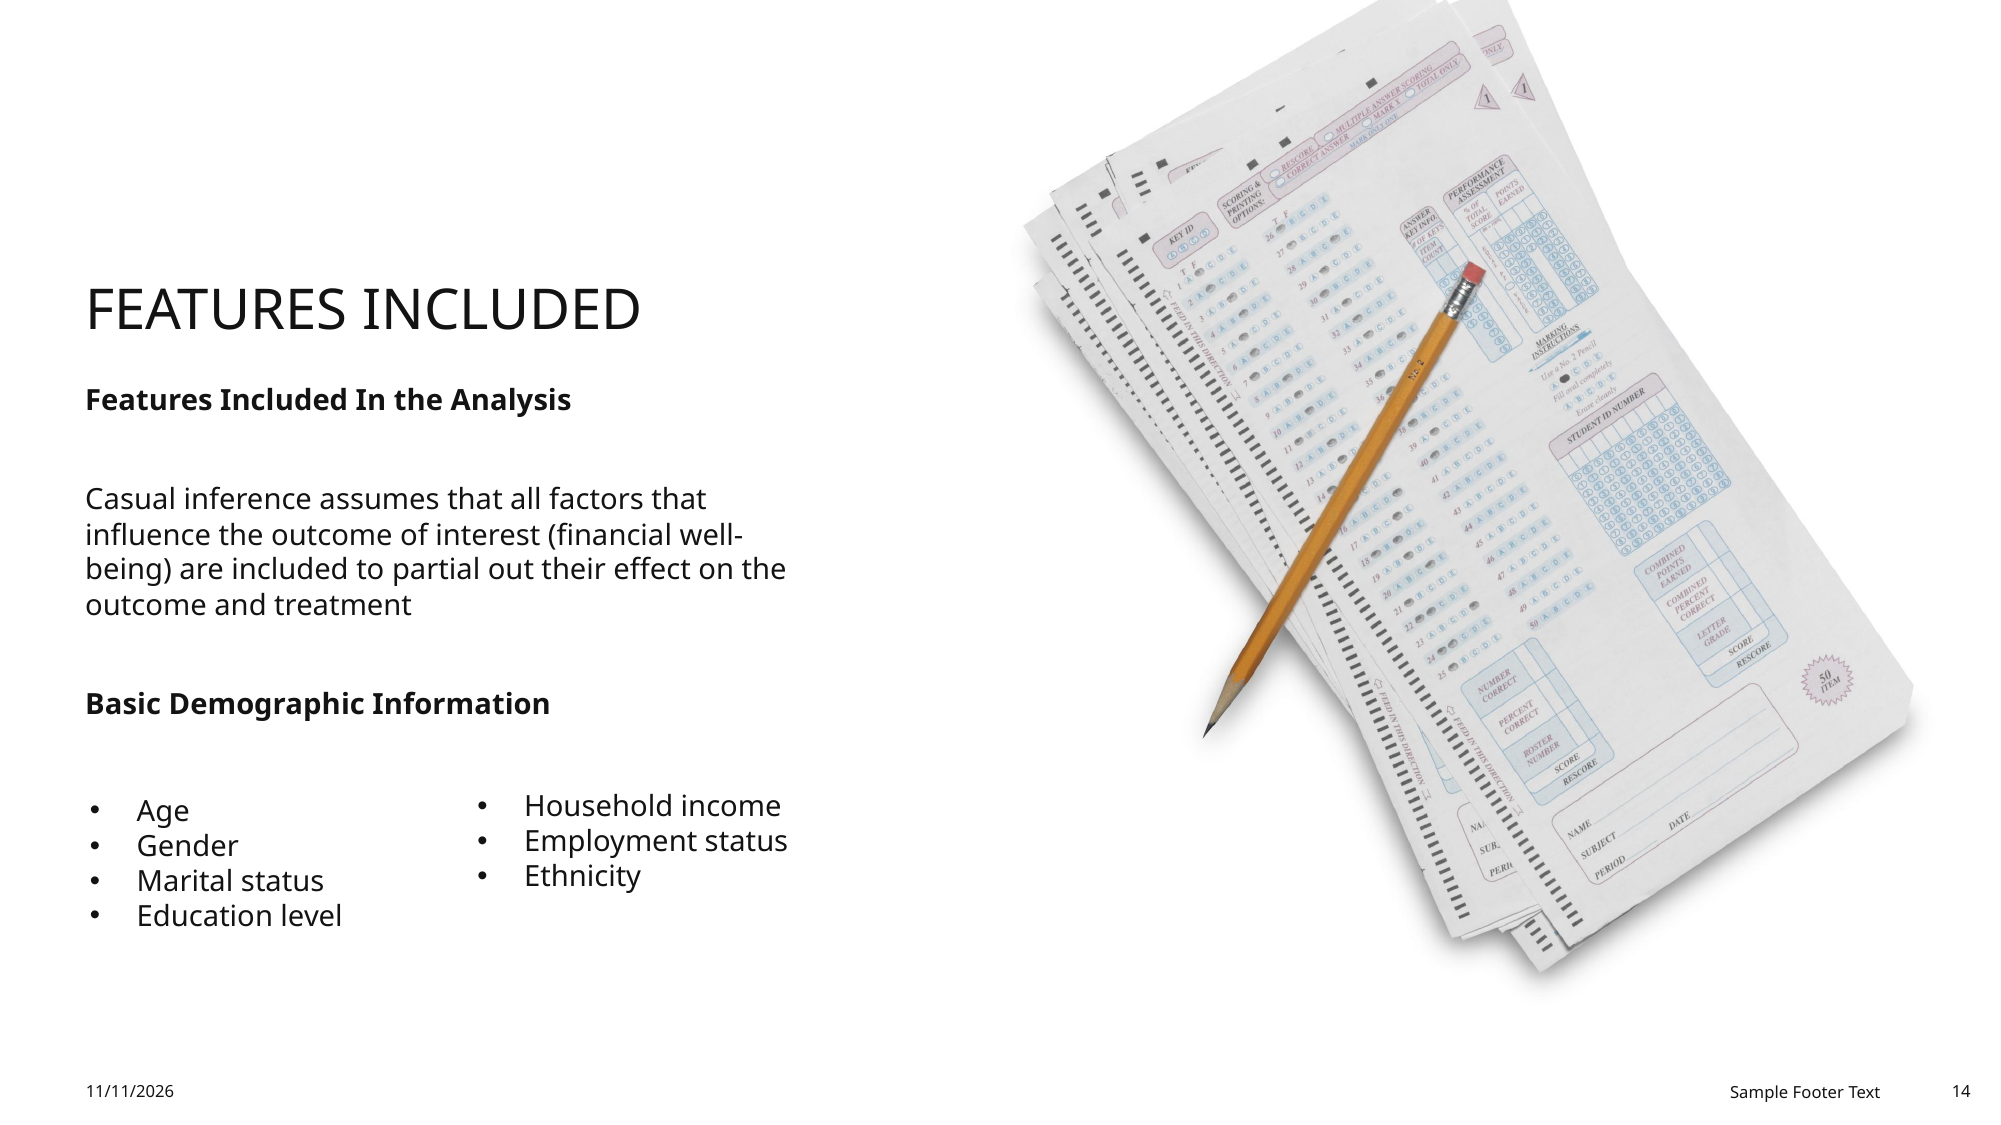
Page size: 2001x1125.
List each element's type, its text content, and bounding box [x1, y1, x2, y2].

title Features Included [70, 98, 806, 350]
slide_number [70, 1064, 537, 1120]
text_box Age Gender Marital status Education level Household income Employment status Ethnicity [0, 732, 805, 988]
footer Sample Footer Text [1458, 1064, 1896, 1120]
text_box Features Included In the Analysis Casual inference assumes that all factors that influence the outcome of interest (financial well-being) are included to partial out their effect on the outcome and treatment Basic Demographic Information [70, 373, 806, 753]
picture [941, 0, 2000, 1050]
slide_number 14 [1910, 1064, 1986, 1120]
